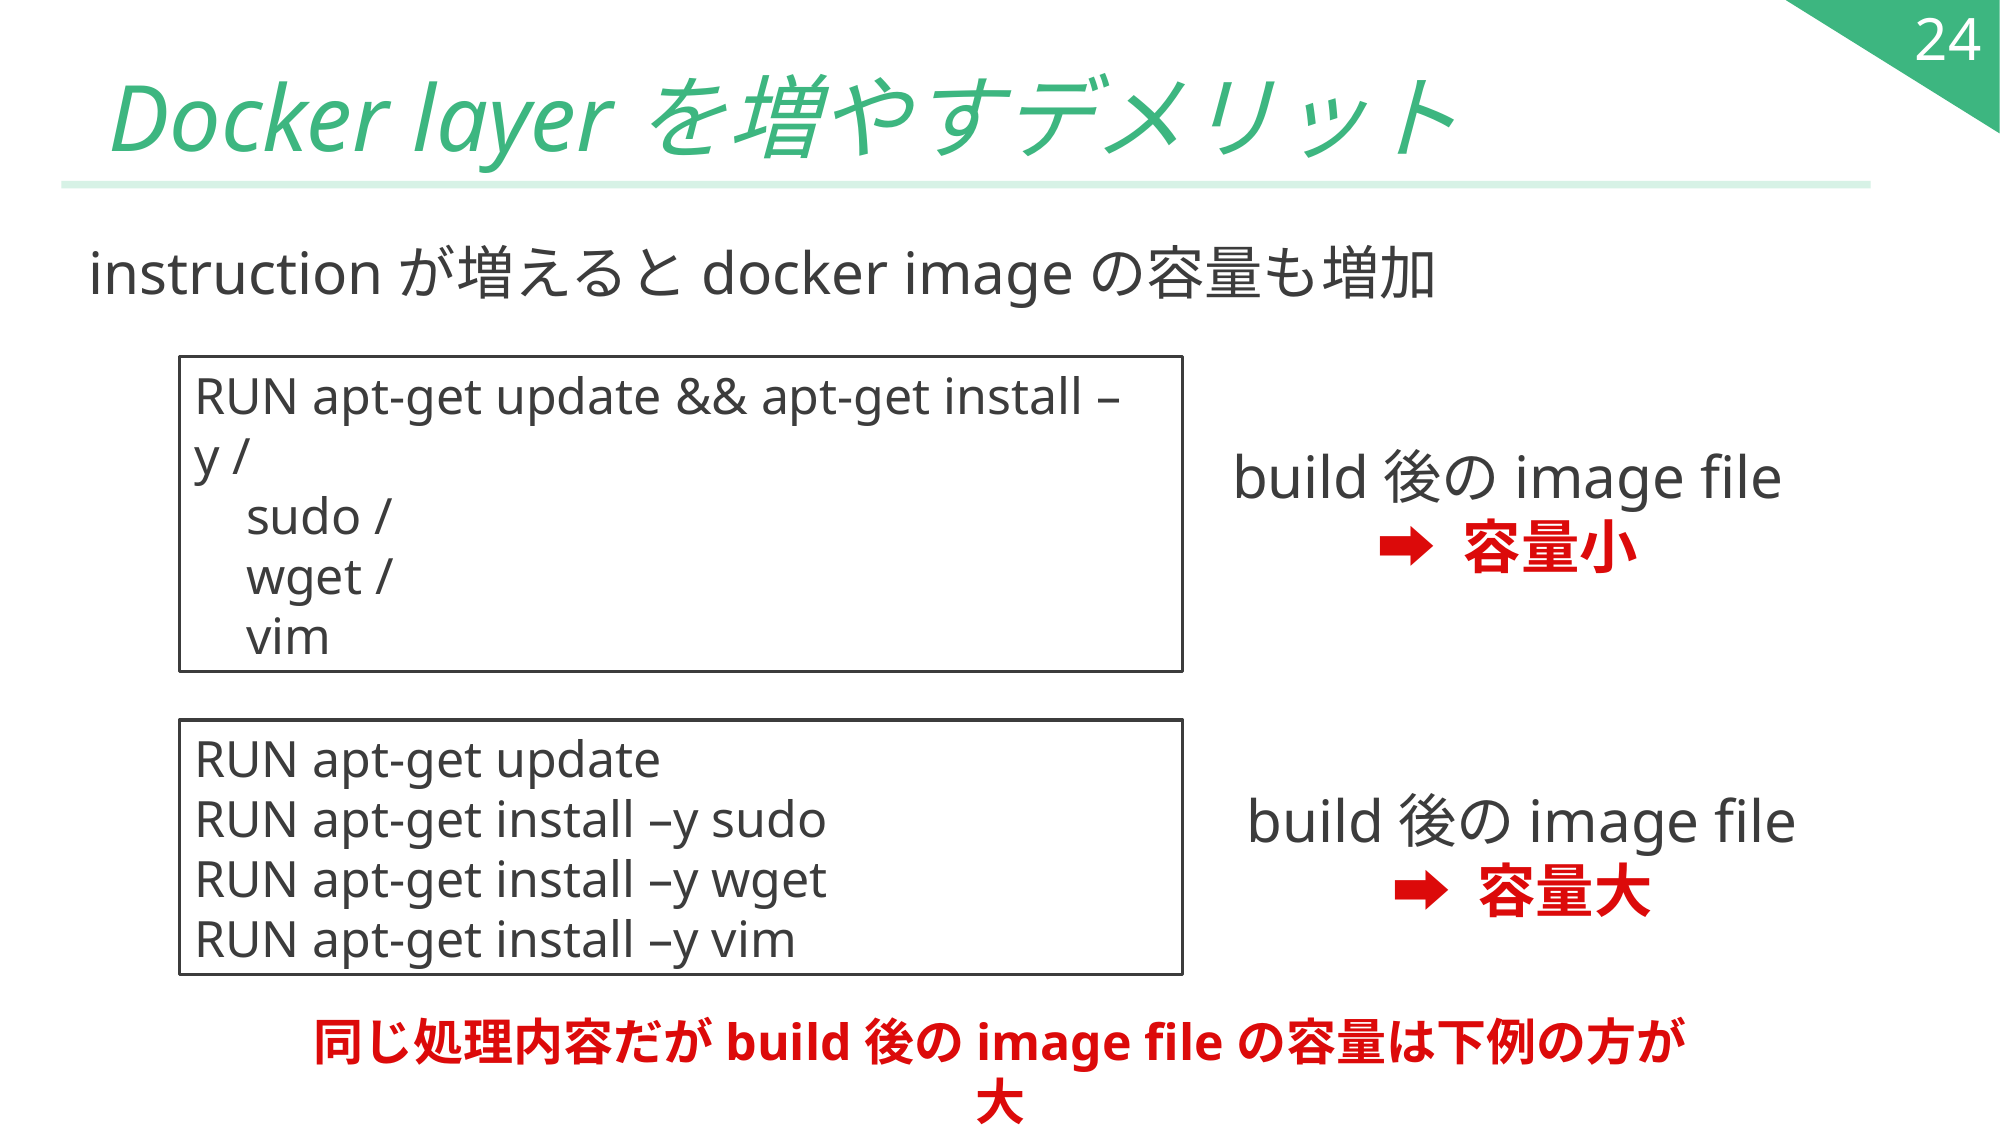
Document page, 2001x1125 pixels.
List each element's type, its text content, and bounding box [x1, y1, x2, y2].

text_box RUN apt-get update && apt-get install –y / sudo / wget / vim [179, 356, 1183, 672]
slide_number 24 [1714, 11, 1997, 72]
title Docker layerを増やすデメリット [93, 44, 1904, 178]
text_box 同じ処理内容だがbuild後のimage fileの容量は下例の方が大 [292, 1003, 1708, 1125]
list instructionが増えるとdocker imageの容量も増加 [73, 194, 1883, 332]
text_box RUN apt-get update RUN apt-get install –y sudo RUN apt-get install –y wget RUN apt-get install –y vim [179, 719, 1183, 975]
text_box build後のimage file ➡ 容量小 [1197, 432, 1818, 588]
text_box build後のimage file ➡ 容量大 [1226, 776, 1818, 932]
